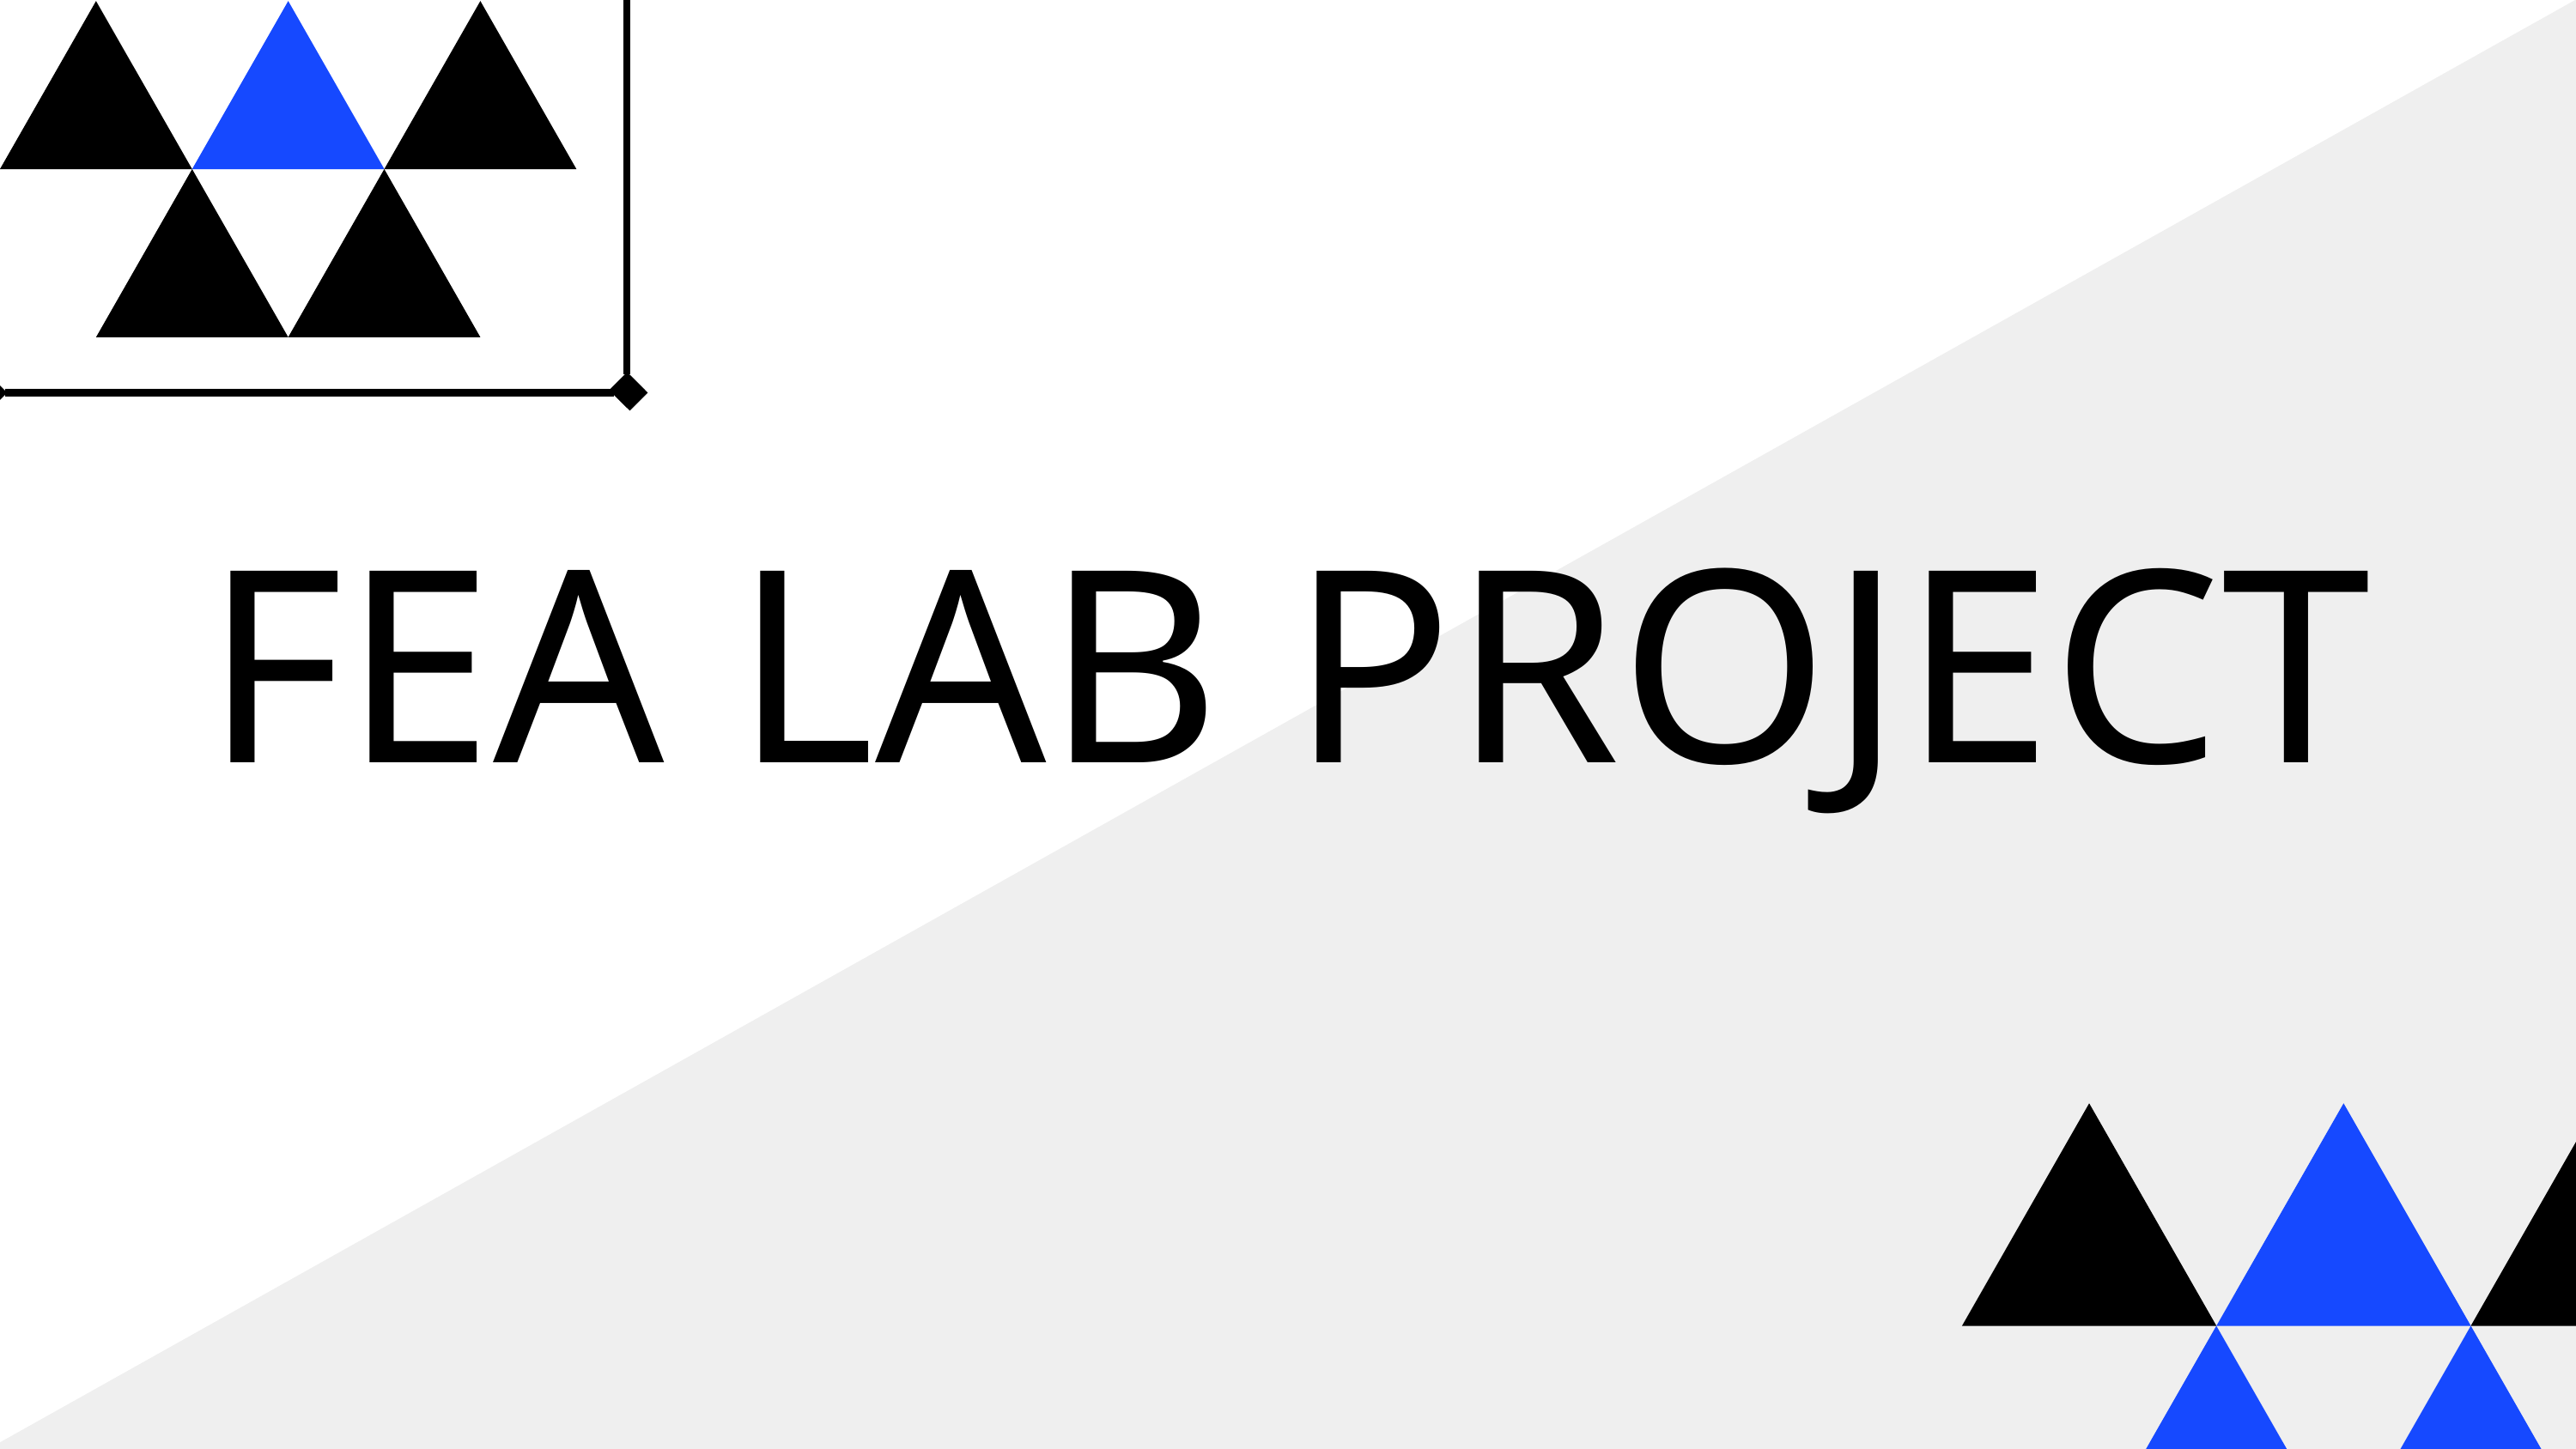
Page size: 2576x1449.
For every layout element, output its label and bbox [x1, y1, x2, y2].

text_box [0, 0, 191, 170]
text_box [1961, 1103, 2576, 1449]
text_box [191, 0, 383, 167]
text_box [384, 143, 577, 170]
text_box [0, 0, 2474, 853]
text_box [288, 168, 481, 338]
text_box [95, 168, 287, 338]
text_box [384, 0, 577, 135]
